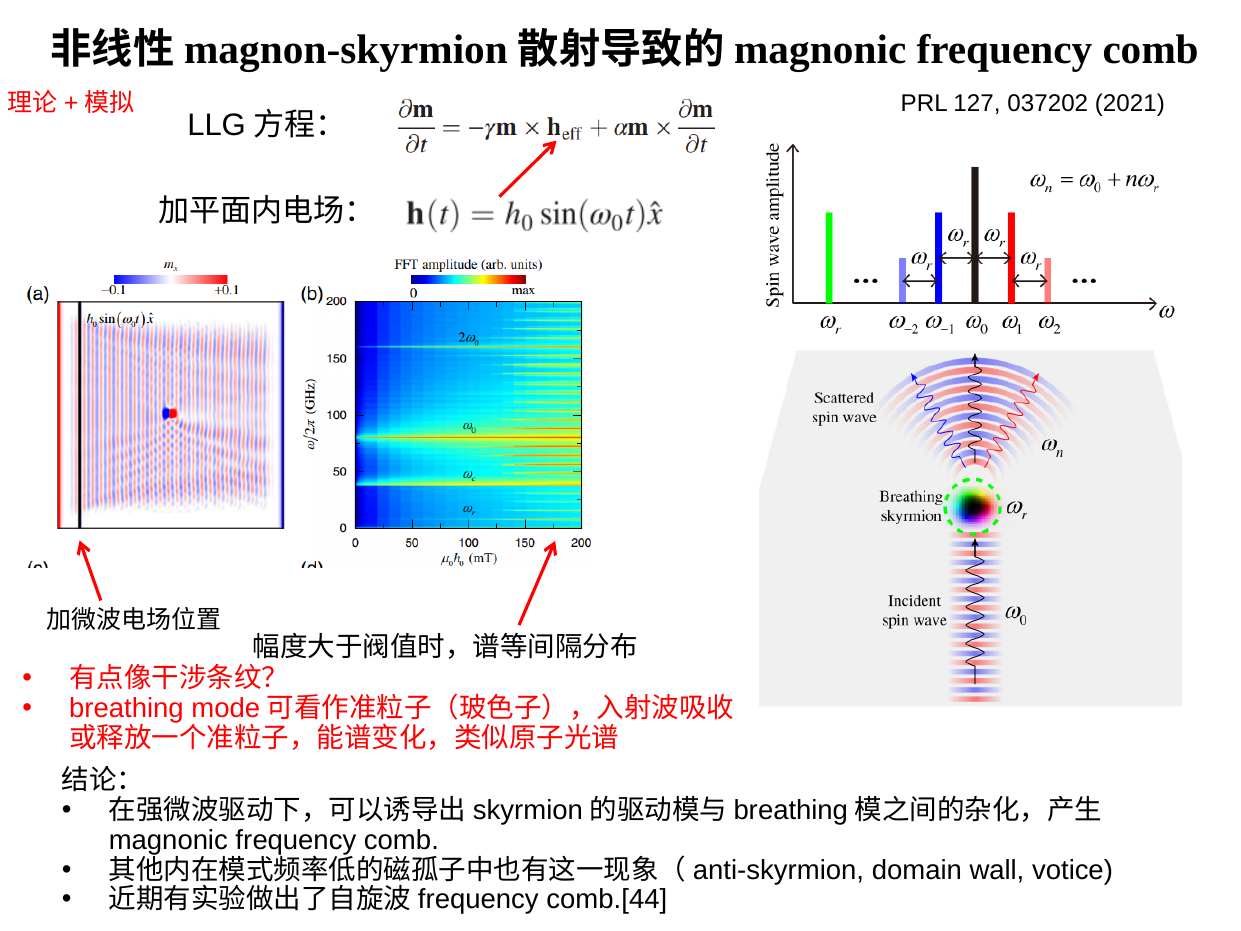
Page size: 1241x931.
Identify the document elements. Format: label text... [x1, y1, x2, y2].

text_box PRL 127, 037202 (2021) [885, 79, 1232, 124]
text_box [499, 140, 557, 197]
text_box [79, 540, 102, 601]
picture [20, 256, 594, 568]
text_box 有点像干涉条纹？ breathing mode可看作准粒子（玻色子），入射波吸收或释放一个准粒子，能谱变化，类似原子光谱 [7, 656, 760, 761]
text_box 非线性magnon-skyrmion散射导致的magnonic frequency comb [35, 14, 1214, 80]
text_box 加平面内电场： [143, 182, 391, 235]
picture [390, 92, 719, 159]
text_box LLG方程： [172, 96, 361, 149]
picture [759, 134, 1182, 709]
text_box 结论： 在强微波驱动下，可以诱导出skyrmion的驱动模与breathing模之间的杂化，产生magnonic frequency comb. 其他内在模式频率低的磁孤子中也有这一现象（anti-skyrmion, domain wall, votice) 近期有实验做出了自旋波frequency comb.[44] [47, 758, 1182, 923]
picture [404, 196, 670, 236]
text_box 理论+模拟 [0, 79, 149, 125]
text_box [518, 540, 556, 626]
text_box 加微波电场位置 [31, 595, 237, 641]
text_box 幅度大于阀值时，谱等间隔分布 [237, 621, 653, 656]
